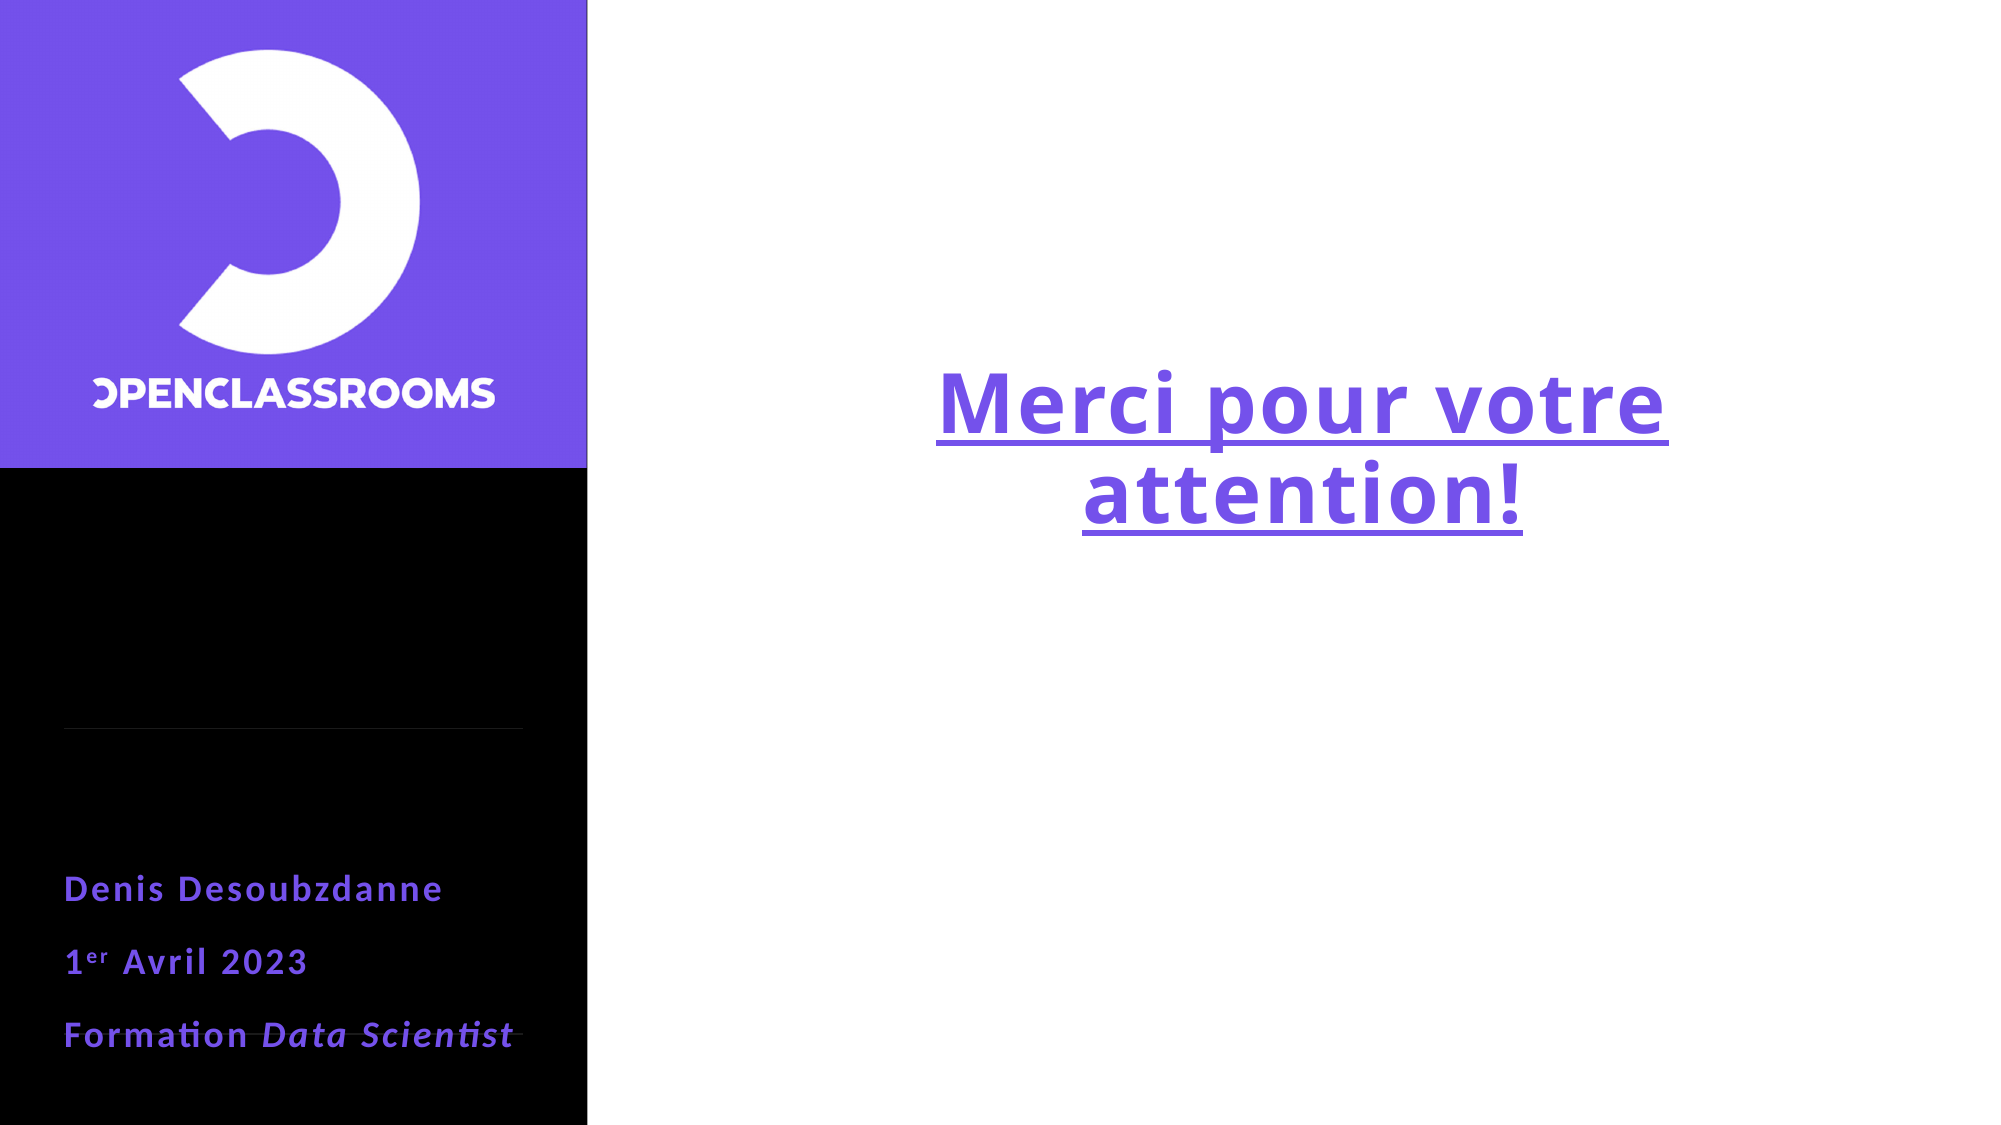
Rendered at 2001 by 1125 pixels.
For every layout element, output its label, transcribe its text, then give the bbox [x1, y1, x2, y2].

subtitle Denis Desoubzdanne 1er Avril 2023 Formation Data Scientist [64, 849, 524, 1121]
picture [0, 0, 587, 468]
title Merci pour votre attention! [735, 195, 1871, 708]
